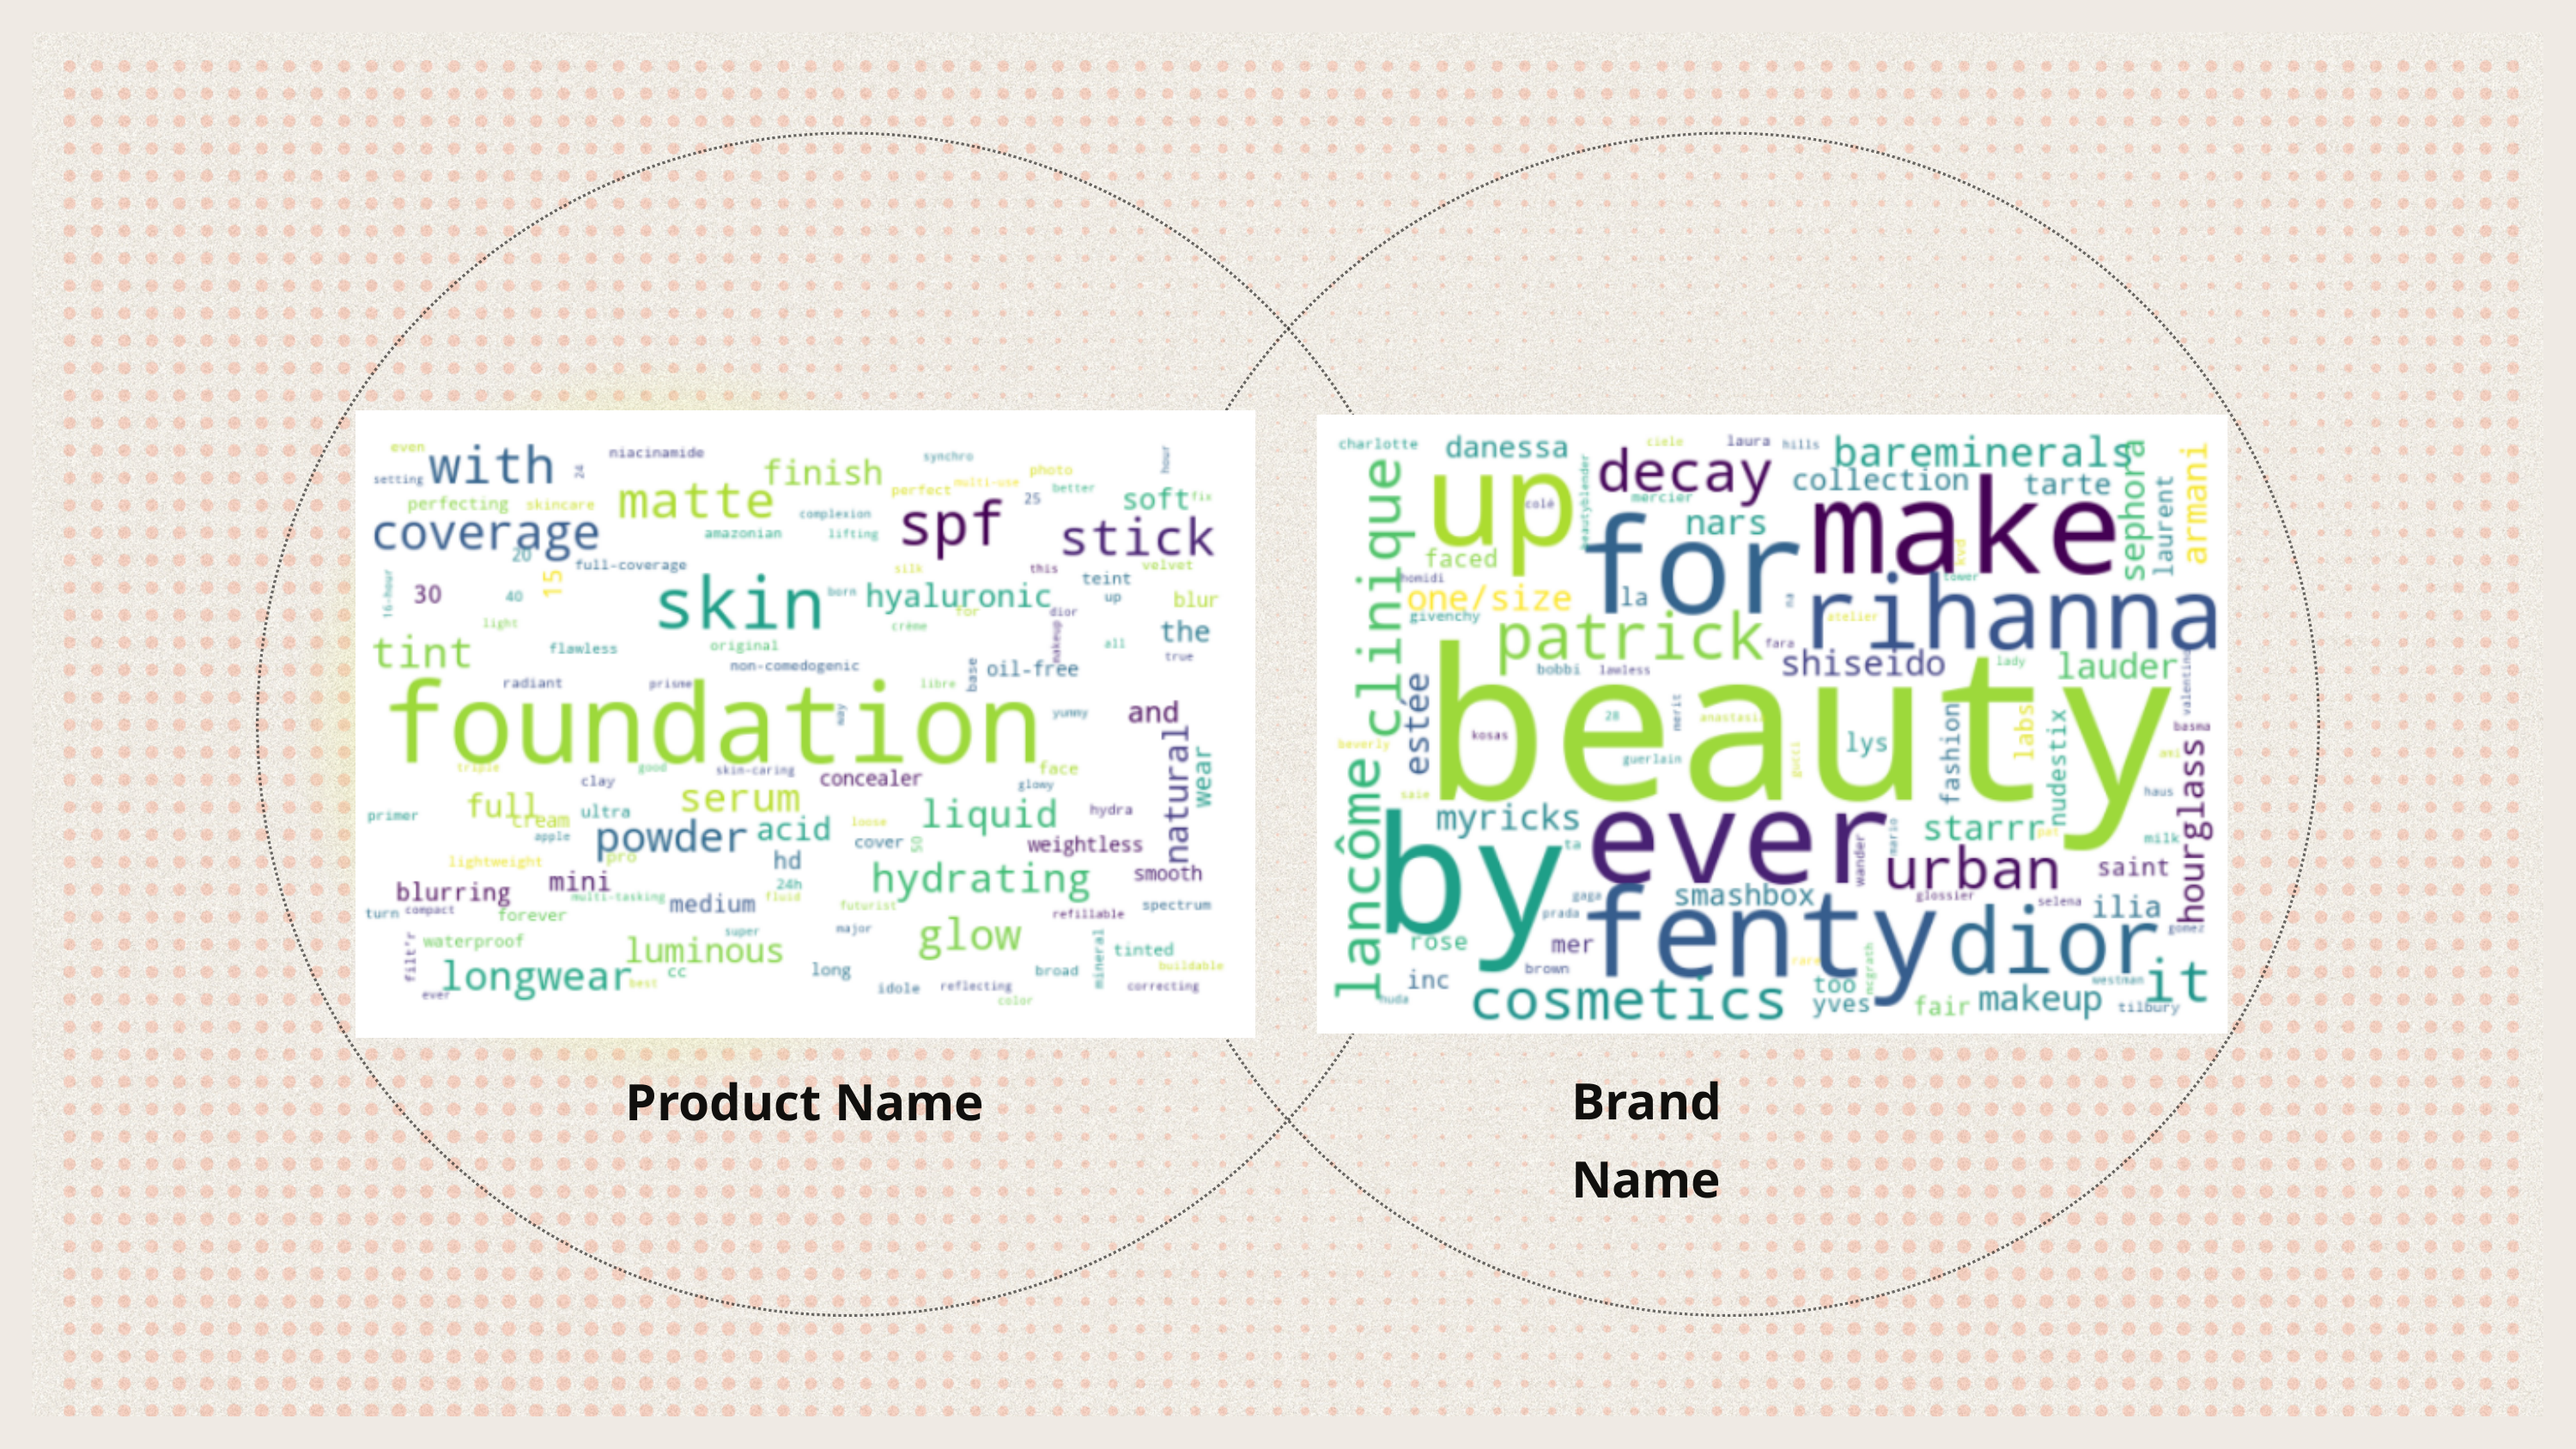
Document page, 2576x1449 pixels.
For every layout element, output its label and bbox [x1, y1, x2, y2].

text_box [1135, 132, 2319, 1316]
text_box [257, 132, 1134, 1316]
text_box [0, 0, 2576, 1449]
